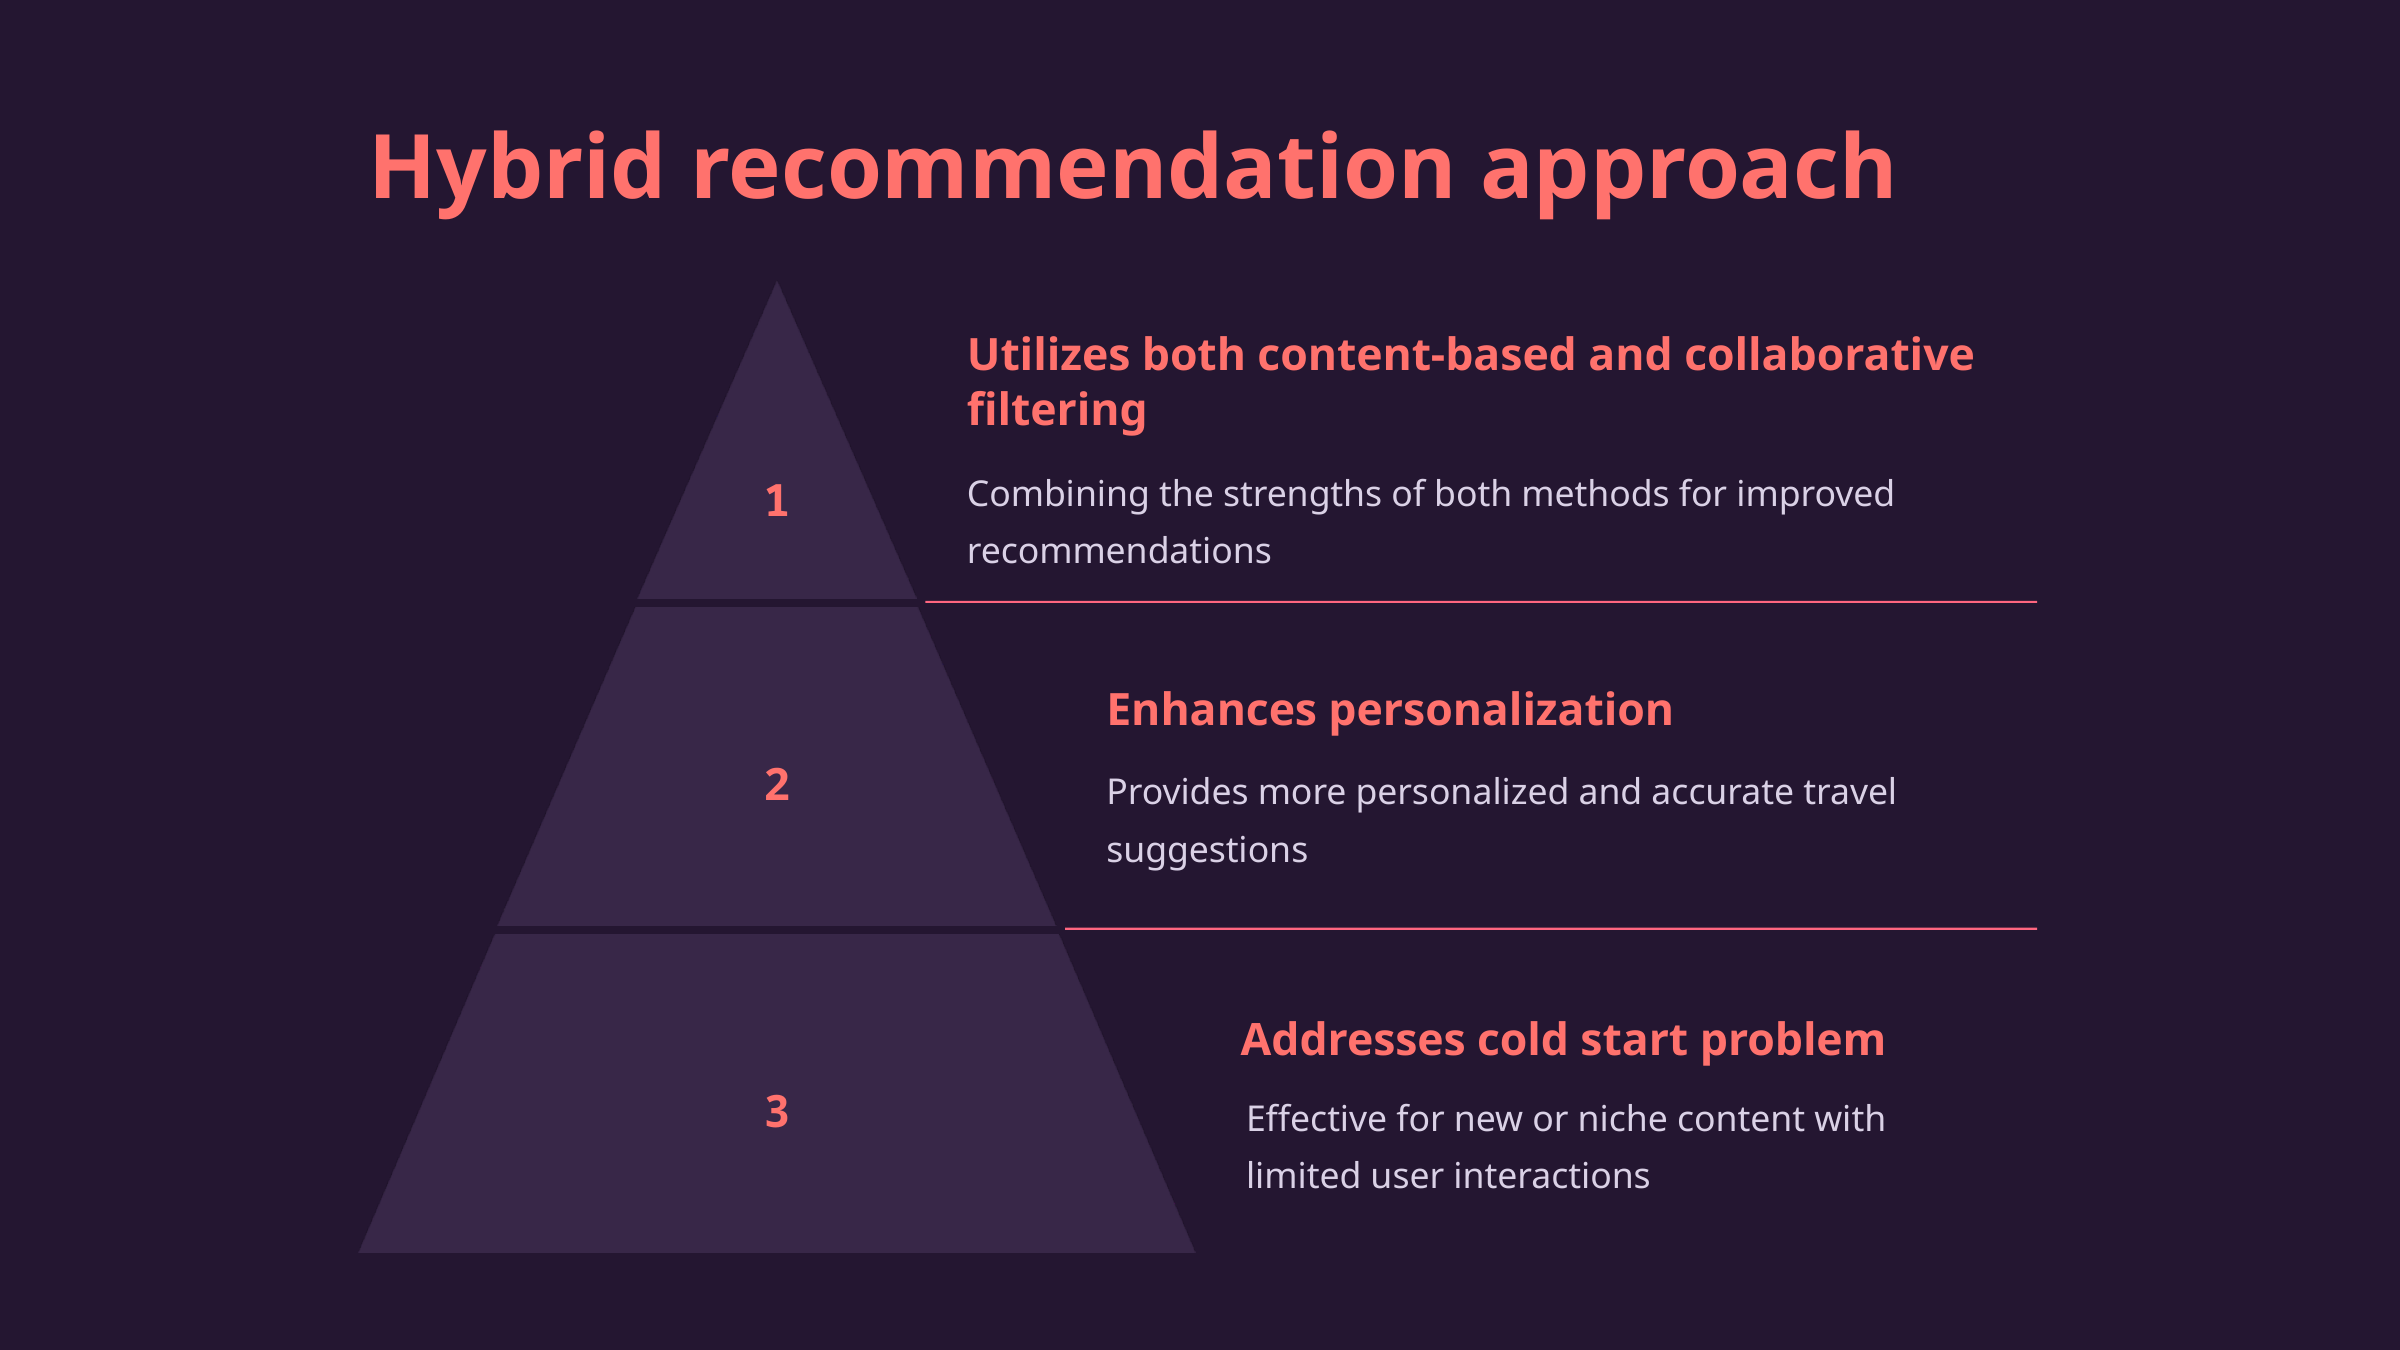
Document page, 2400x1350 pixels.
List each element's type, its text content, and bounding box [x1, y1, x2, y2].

text_box [0, 0, 2400, 1350]
text_box Utilizes both content-based and collaborative filtering [952, 316, 2011, 428]
text_box Effective for new or niche content with limited user interactions [1231, 1074, 2011, 1189]
picture [358, 934, 1196, 1253]
text_box Enhances personalization [1091, 670, 1626, 727]
text_box Combining the strengths of both methods for improved recommendations [952, 448, 2011, 563]
text_box Addresses cold start problem [1225, 1001, 1850, 1058]
text_box Provides more personalized and accurate travel suggestions [1091, 747, 2011, 862]
picture [637, 280, 917, 599]
text_box Hybrid recommendation approach [353, 97, 1690, 210]
picture [497, 607, 1057, 926]
